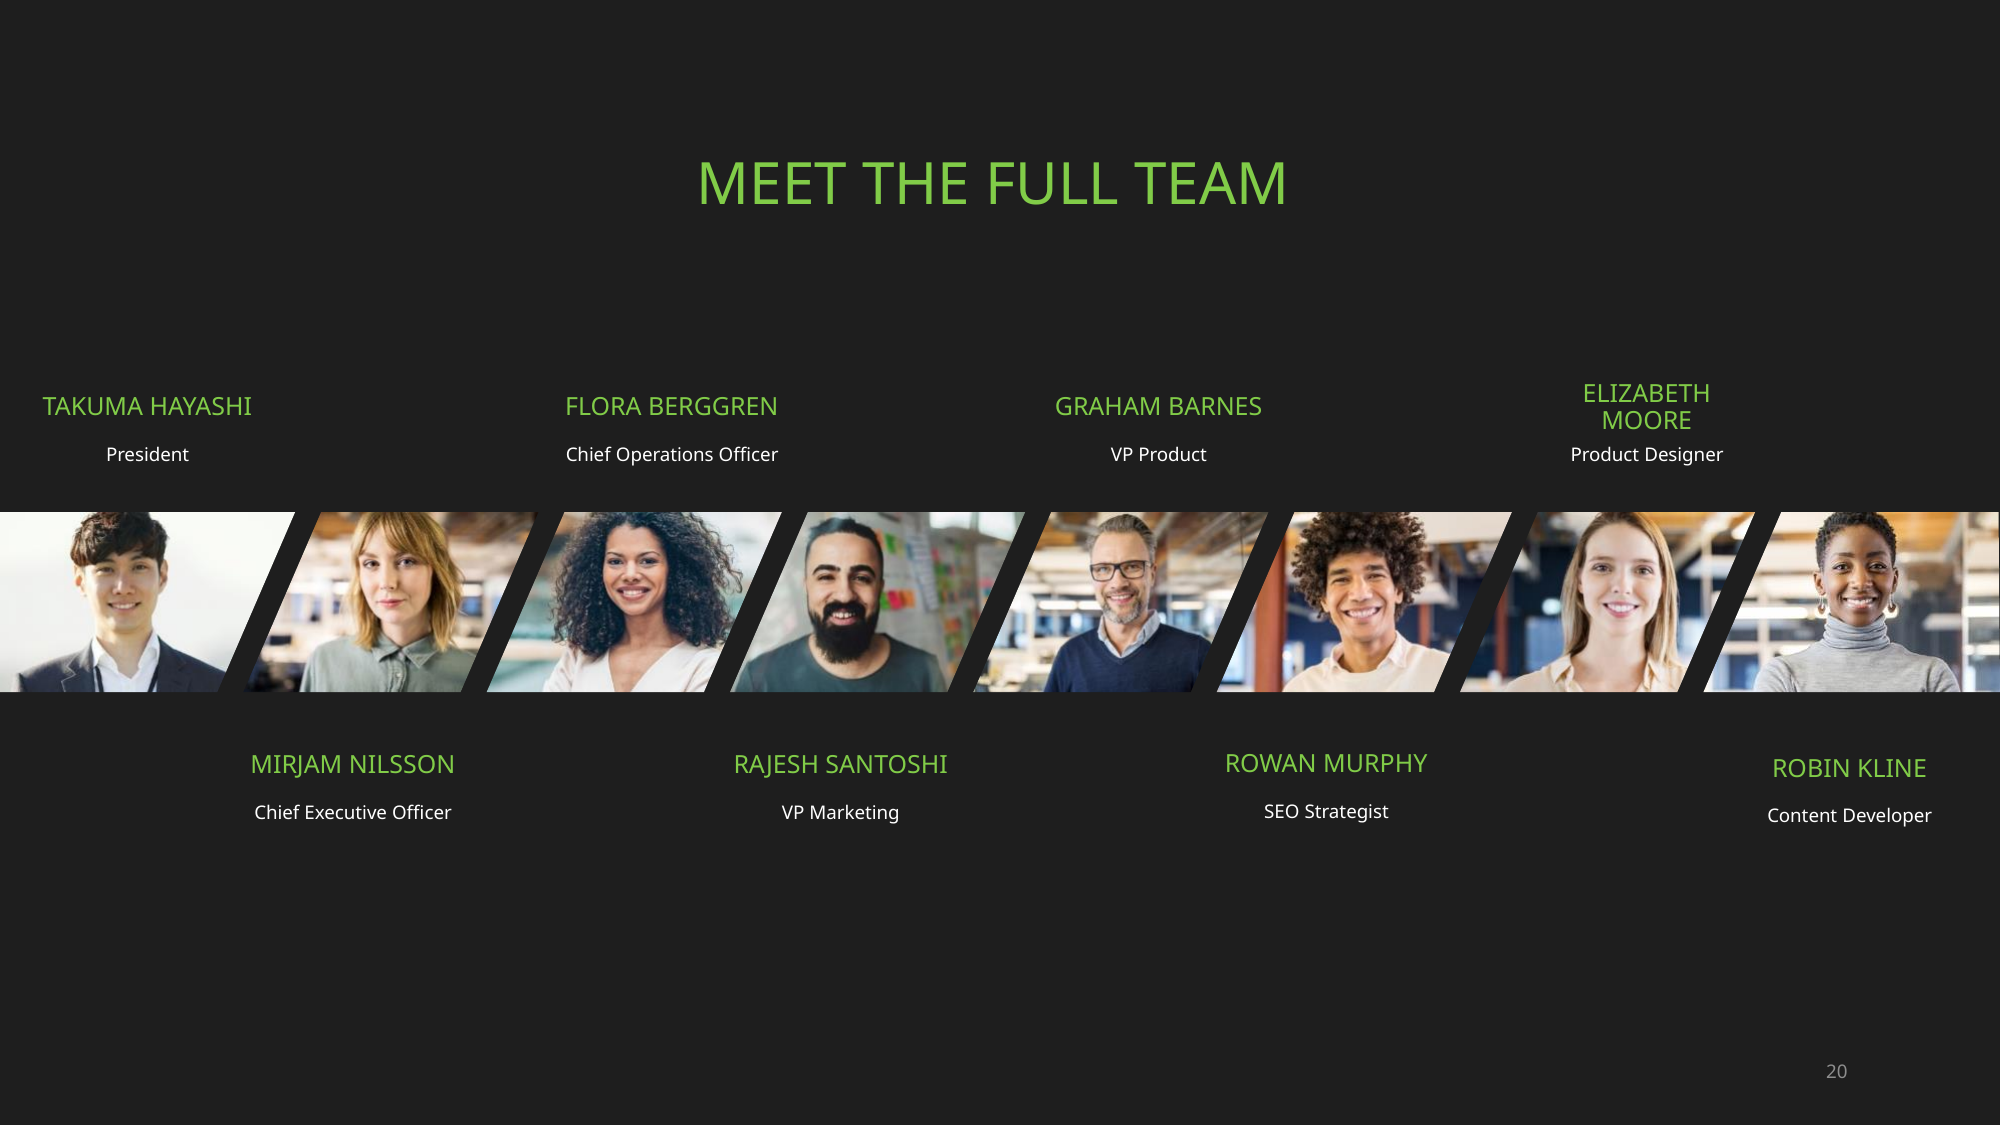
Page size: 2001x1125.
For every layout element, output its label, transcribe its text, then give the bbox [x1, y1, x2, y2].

list Chief Operations Officer [562, 424, 782, 484]
list Mirjam Nilsson​ [243, 739, 463, 782]
list Flora Berggren​ [562, 381, 782, 424]
list Rowan Murphy [1216, 738, 1436, 781]
list SEO Strategist [1216, 781, 1436, 841]
list Content Developer [1702, 785, 1998, 845]
picture [0, 512, 2000, 693]
list Graham Barnes [1049, 381, 1269, 424]
list President [0, 424, 296, 484]
list VP Marketing [731, 782, 951, 842]
title Meet the FULL team [169, 109, 1833, 262]
list Rajesh Santoshi​ [731, 739, 951, 782]
list VP Product [1049, 424, 1269, 484]
list Chief Executive Officer [243, 782, 463, 842]
list Elizabeth Moore [1537, 381, 1757, 424]
list Takuma Hayashi [0, 381, 296, 424]
list Product Designer [1537, 424, 1757, 484]
list Robin Kline [1702, 742, 1998, 785]
slide_number 20 [1412, 1042, 1863, 1103]
